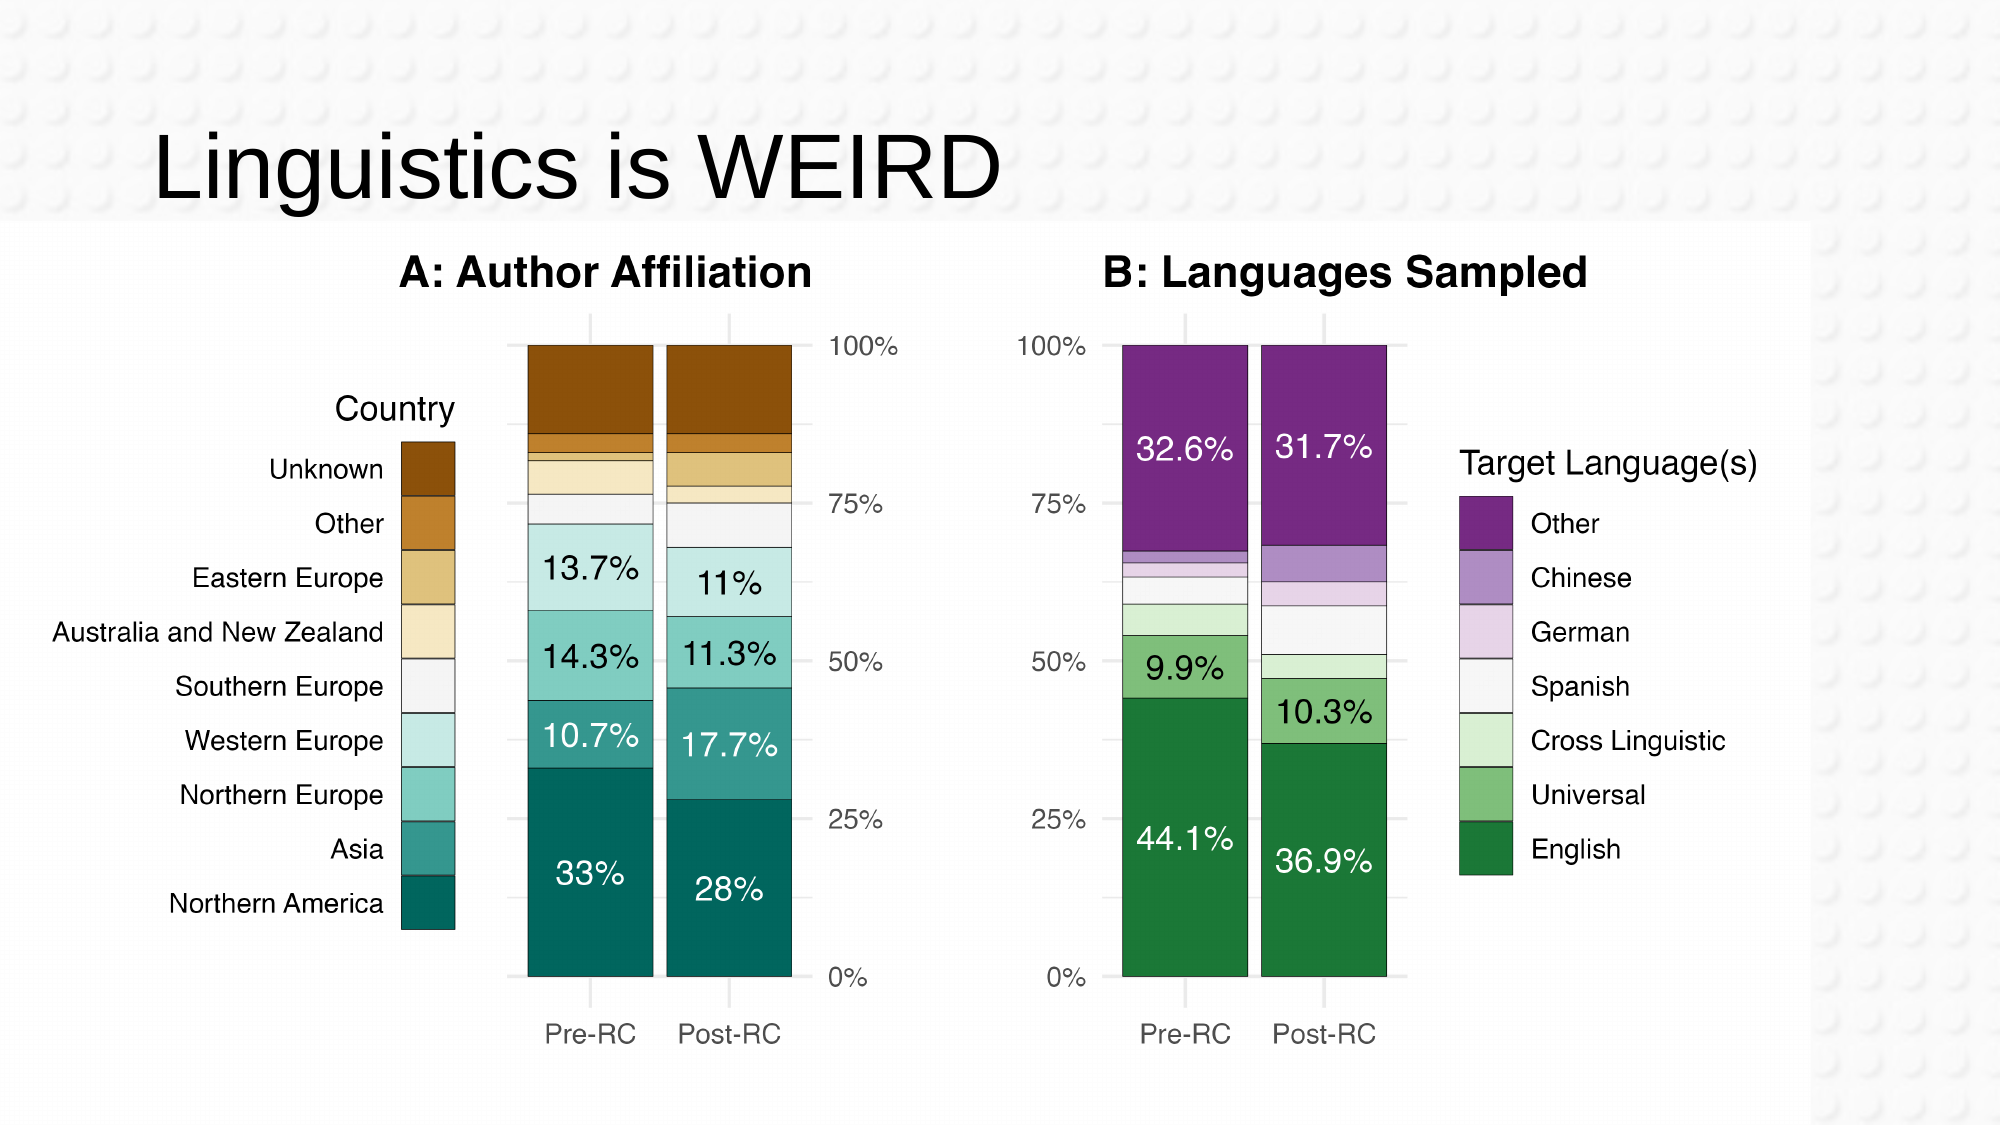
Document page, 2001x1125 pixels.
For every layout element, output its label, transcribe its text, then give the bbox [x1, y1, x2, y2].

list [0, 218, 1813, 1125]
title Linguistics is WEIRD [137, 59, 1863, 278]
